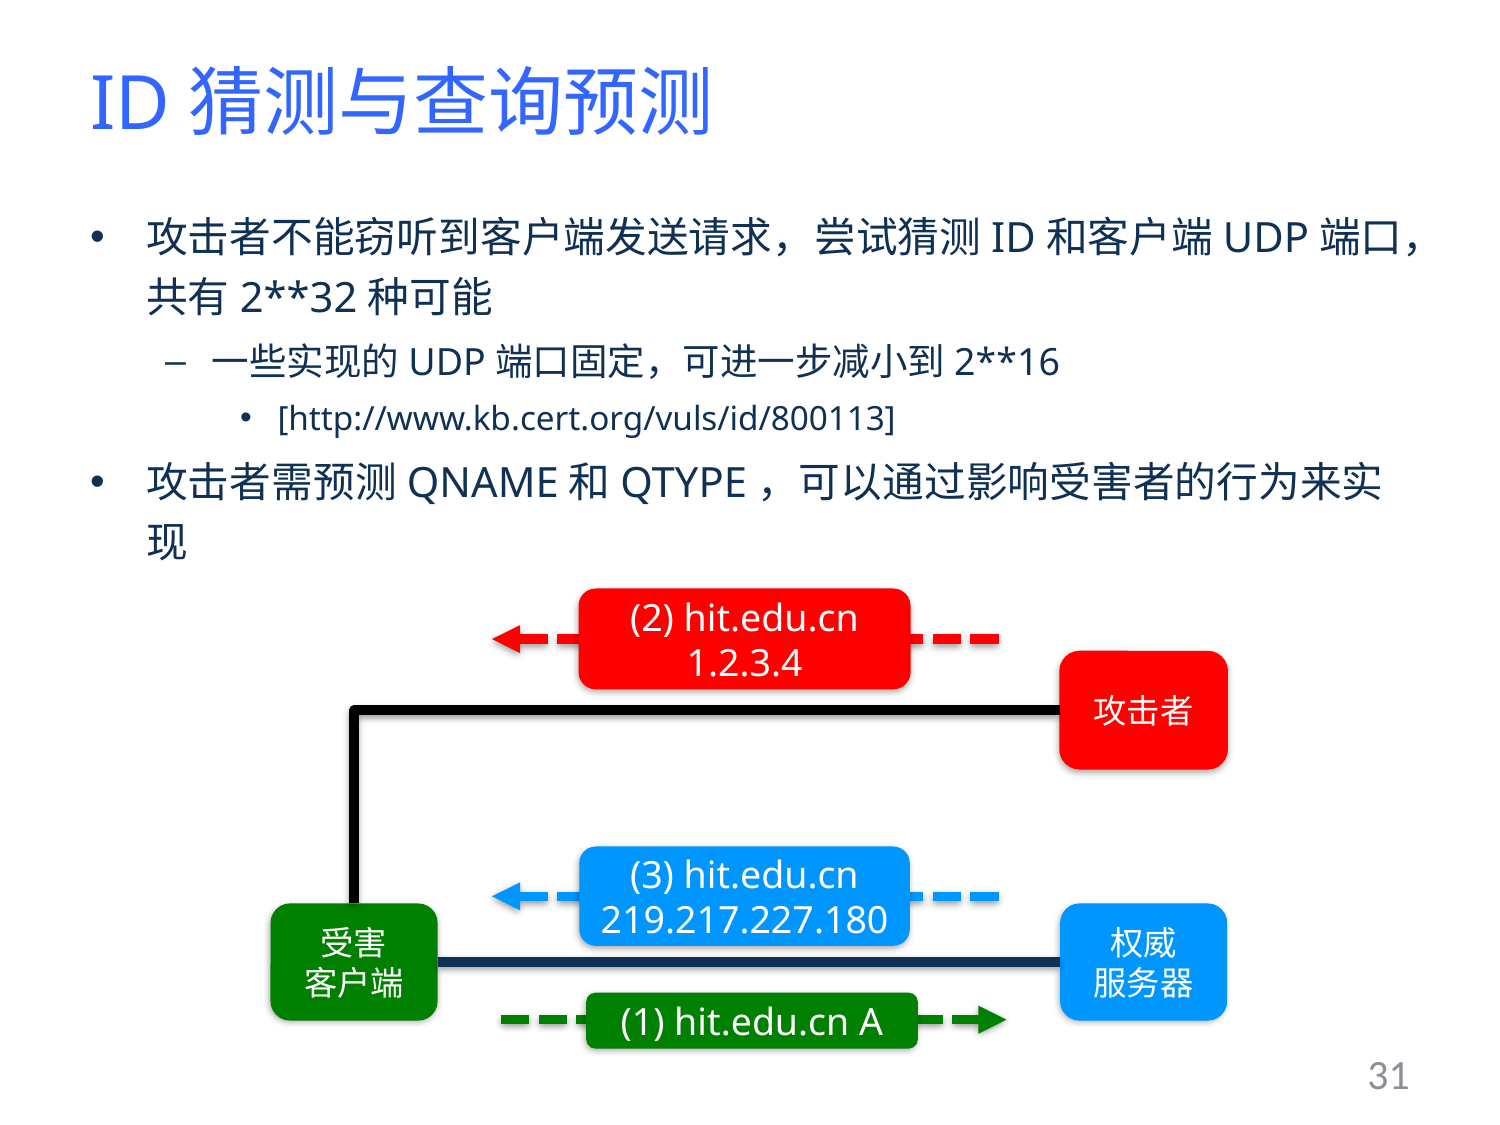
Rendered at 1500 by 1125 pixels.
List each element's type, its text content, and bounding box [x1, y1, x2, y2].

slide_number 31 [1074, 1042, 1425, 1103]
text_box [491, 588, 605, 689]
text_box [809, 588, 999, 689]
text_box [809, 846, 999, 947]
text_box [499, 992, 605, 1049]
text_box 权威 服务器 [1059, 902, 1228, 1022]
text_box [610, 453, 805, 1125]
list 攻击者不能窃听到客户端发送请求，尝试猜测ID和客户端UDP端口，共有2**32种可能 一些实现的UDP端口固定，可进一步减小到2**16 [http://www.kb.cert.org/vuls/id/800113] 攻击者需预测QNAME和QTYPE，可以通过影响受害者的行为来实现 [75, 193, 1425, 540]
text_box 受害 客户端 [269, 902, 439, 1022]
text_box 攻击者 [1059, 650, 1228, 770]
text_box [491, 846, 605, 947]
title ID猜测与查询预测 [75, 6, 1425, 193]
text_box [809, 992, 1007, 1049]
